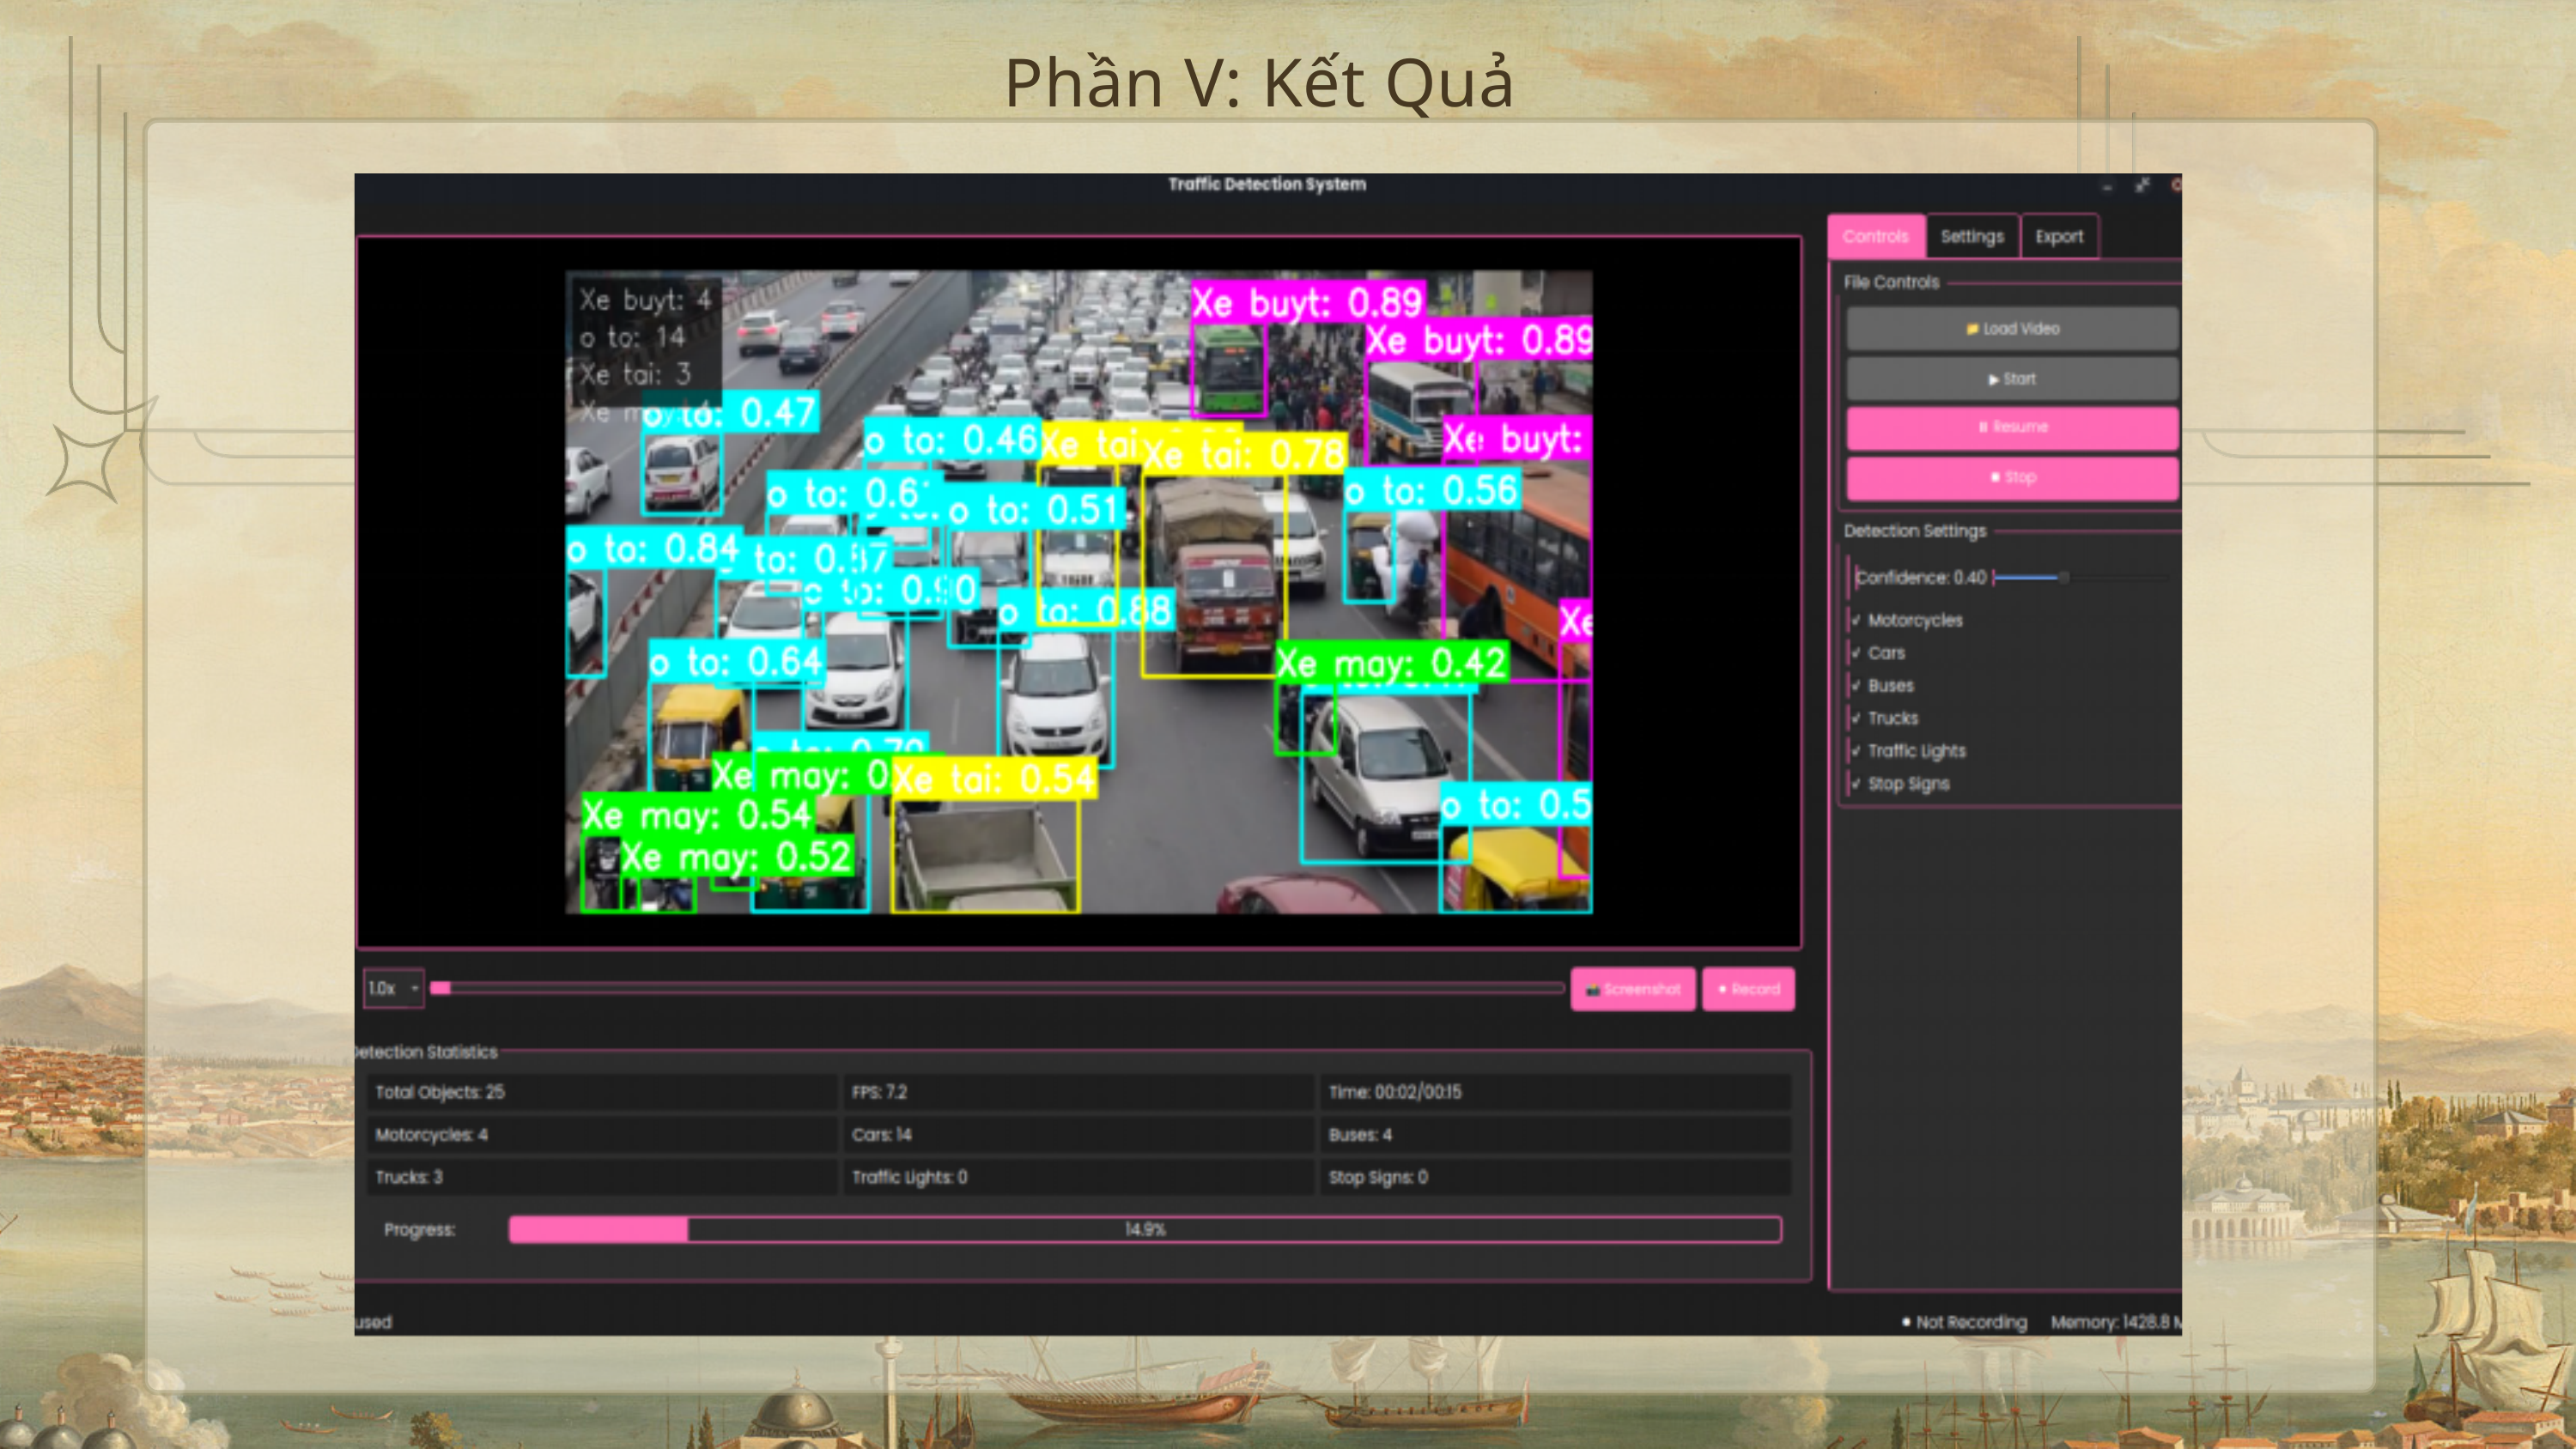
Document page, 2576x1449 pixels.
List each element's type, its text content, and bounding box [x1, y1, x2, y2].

text_box [0, 0, 2576, 1449]
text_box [144, 119, 2377, 1393]
text_box [45, 36, 495, 505]
text_box Phần V: Kết Quả [495, 26, 2026, 118]
text_box [2053, 36, 2531, 505]
